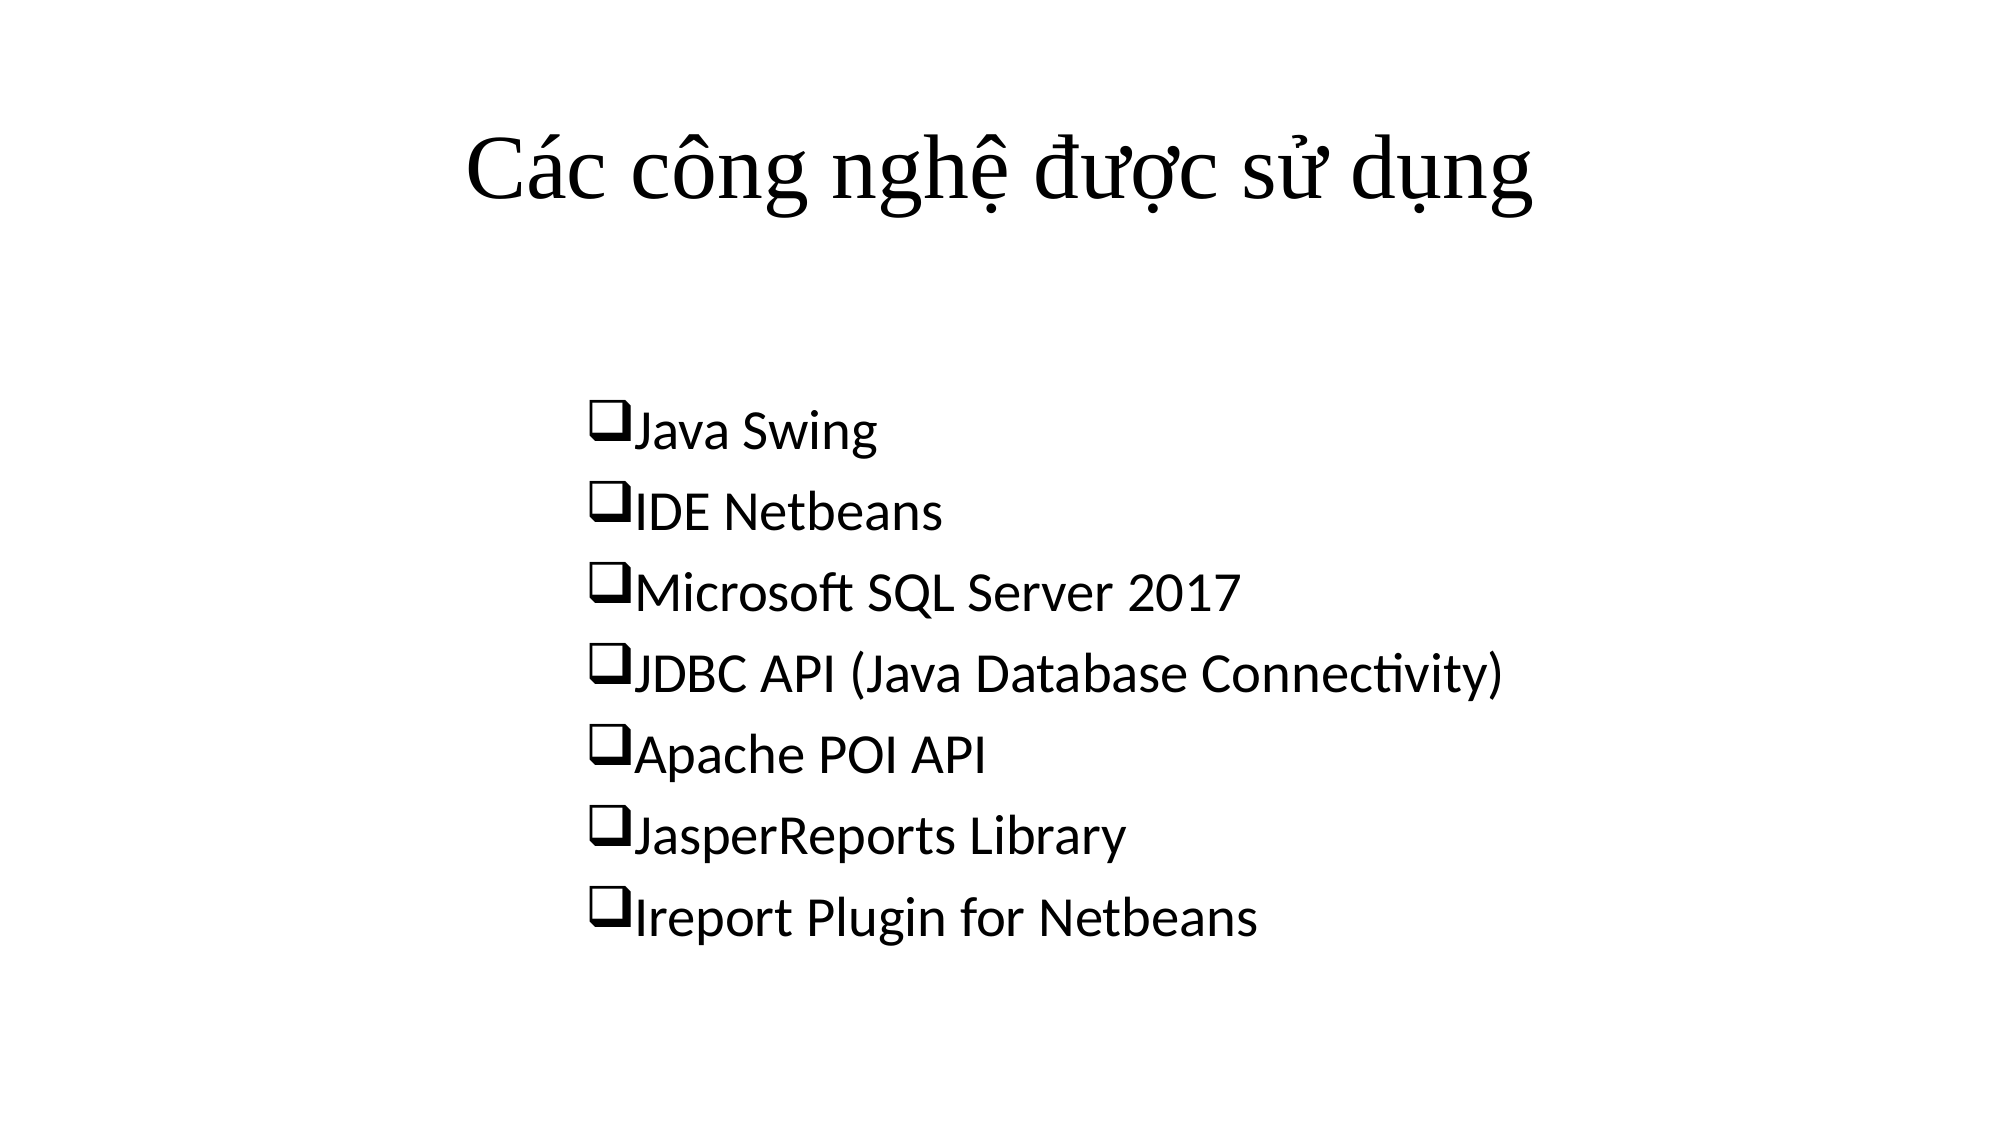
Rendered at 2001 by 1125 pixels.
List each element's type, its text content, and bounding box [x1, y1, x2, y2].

title Các công nghệ được sử dụng [137, 59, 1863, 278]
list Java Swing IDE Netbeans Microsoft SQL Server 2017 JDBC API (Java Database Connectivity) Apache POI API JasperReports Library Ireport Plugin for Netbeans [570, 392, 1671, 959]
